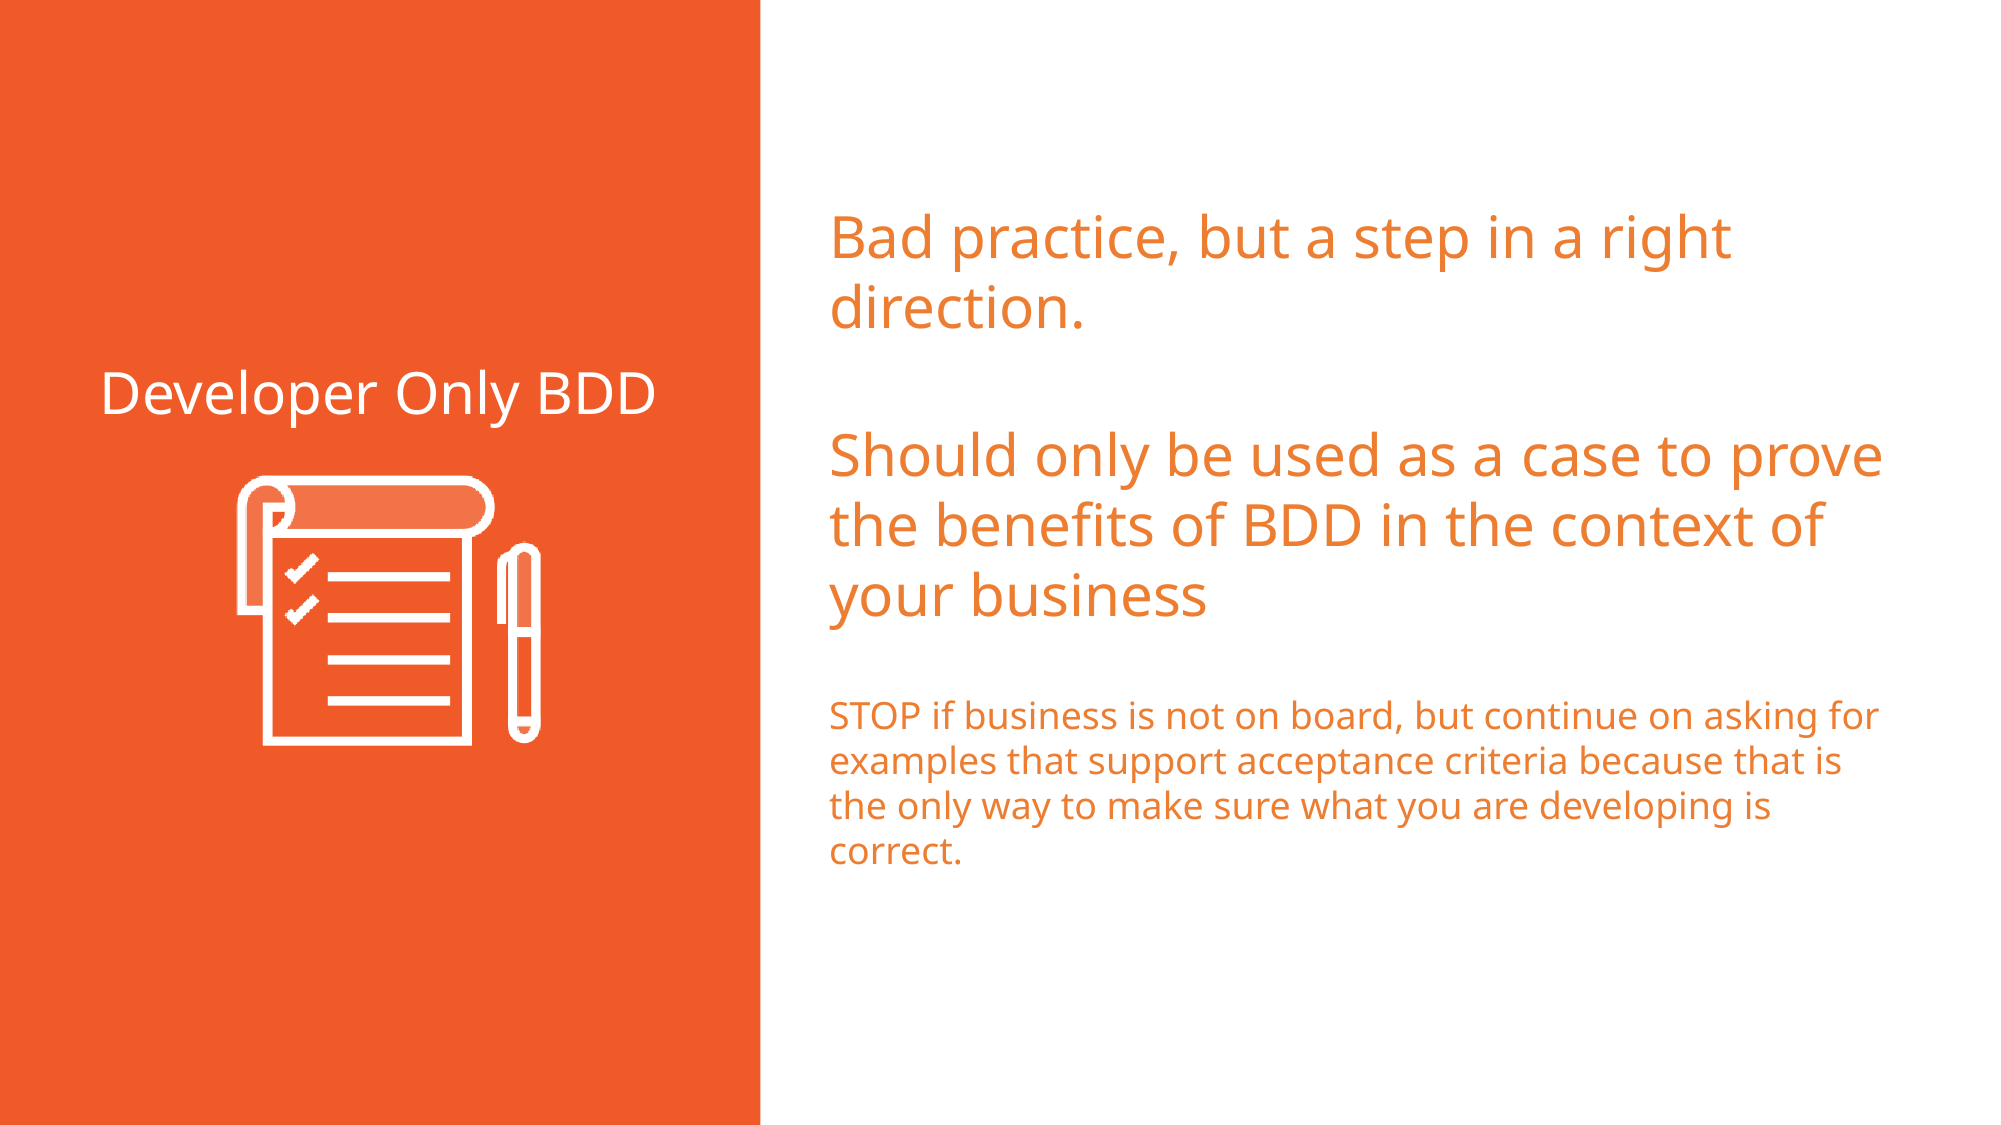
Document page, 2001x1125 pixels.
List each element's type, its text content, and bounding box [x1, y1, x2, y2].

text_box Developer Only BDD [0, 349, 760, 434]
text_box [0, 0, 761, 1125]
text_box Should only be used as a case to prove the benefits of BDD in the context of your business [814, 411, 1916, 681]
text_box STOP if business is not on board, but continue on asking for examples that support acceptance criteria because that is the only way to make sure what you are developing is correct. [814, 684, 1916, 925]
text_box Bad practice, but a step in a right direction. [814, 192, 1916, 393]
